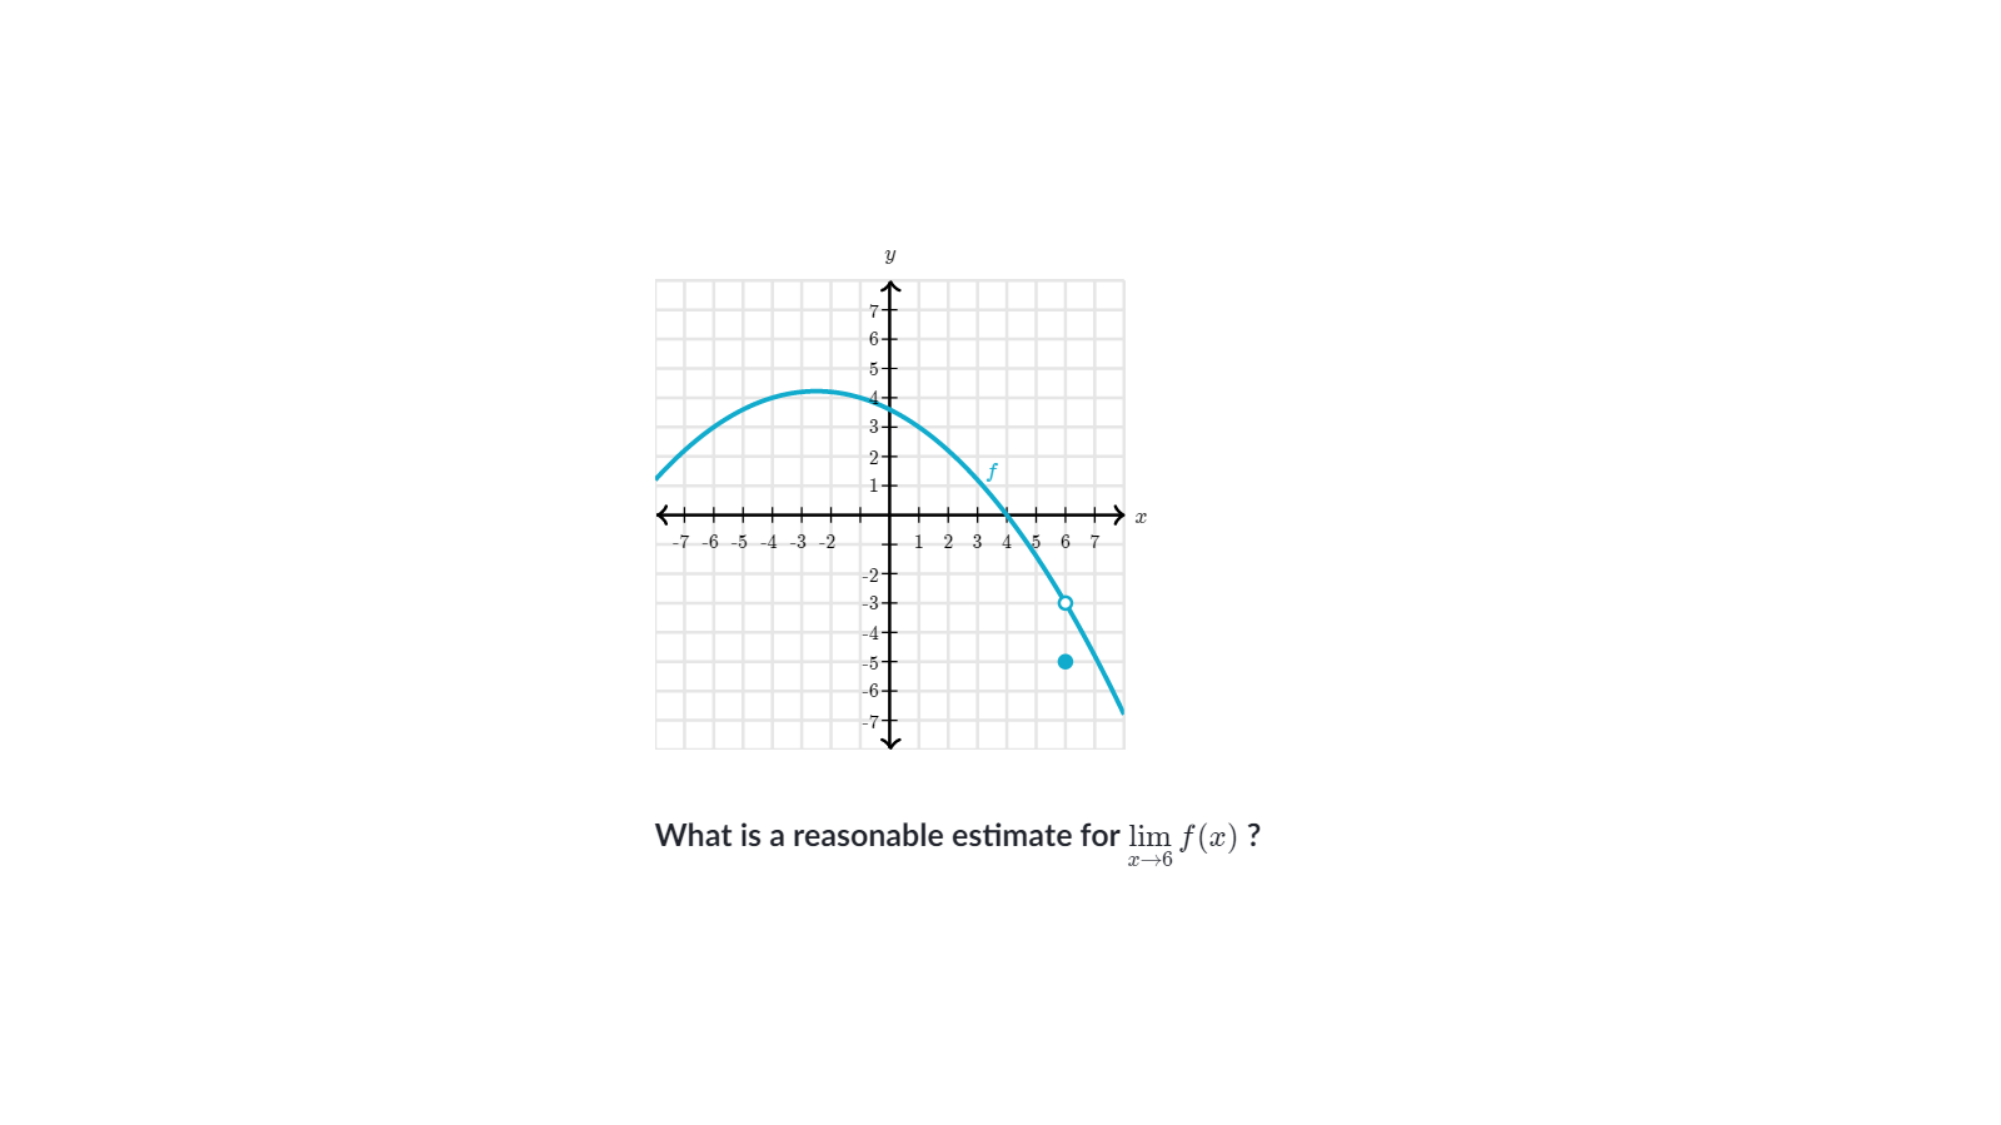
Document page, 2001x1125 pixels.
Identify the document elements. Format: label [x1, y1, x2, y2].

picture [589, 229, 1411, 895]
